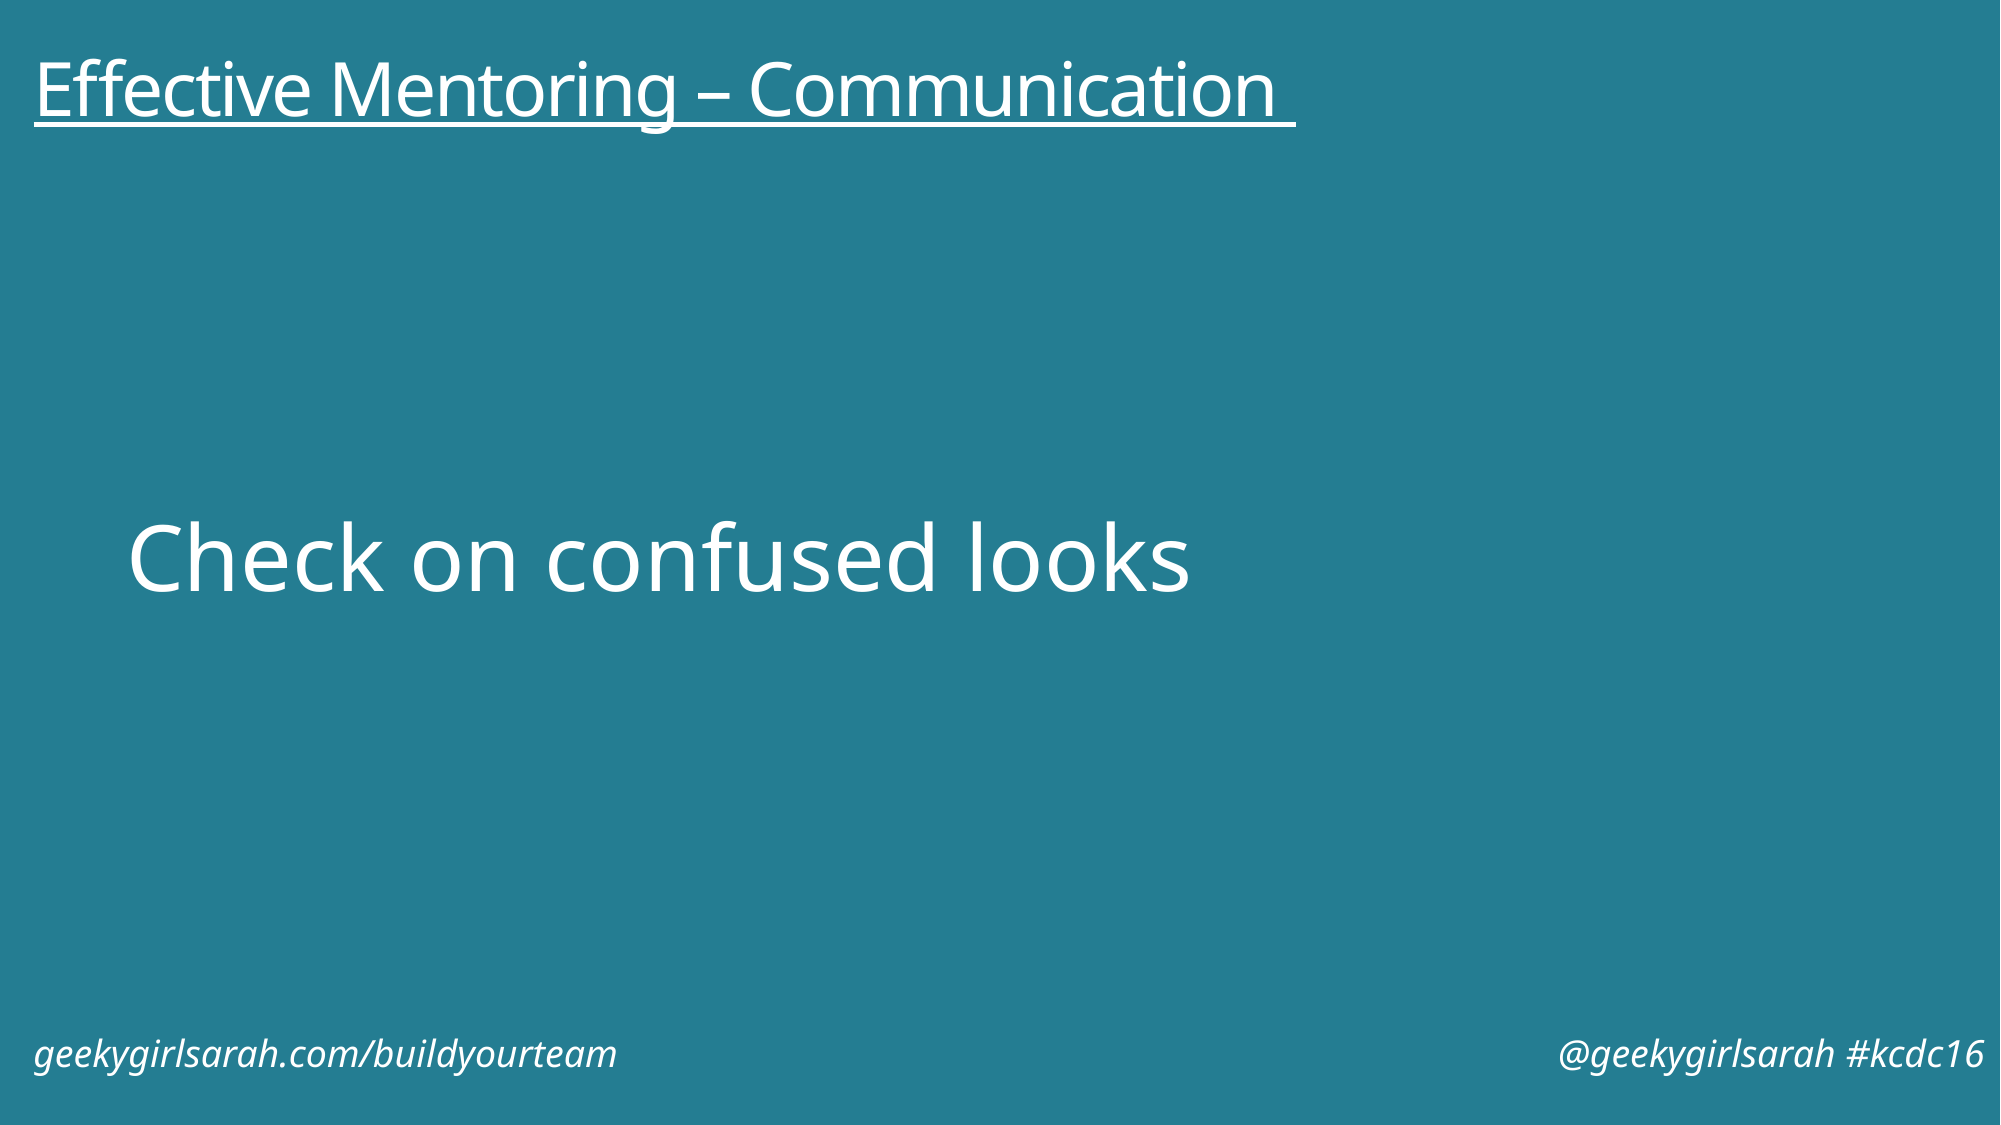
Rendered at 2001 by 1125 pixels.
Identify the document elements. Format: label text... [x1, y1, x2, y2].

list Check on confused looks [111, 179, 1876, 948]
title Effective Mentoring – Communication [18, 6, 1875, 180]
